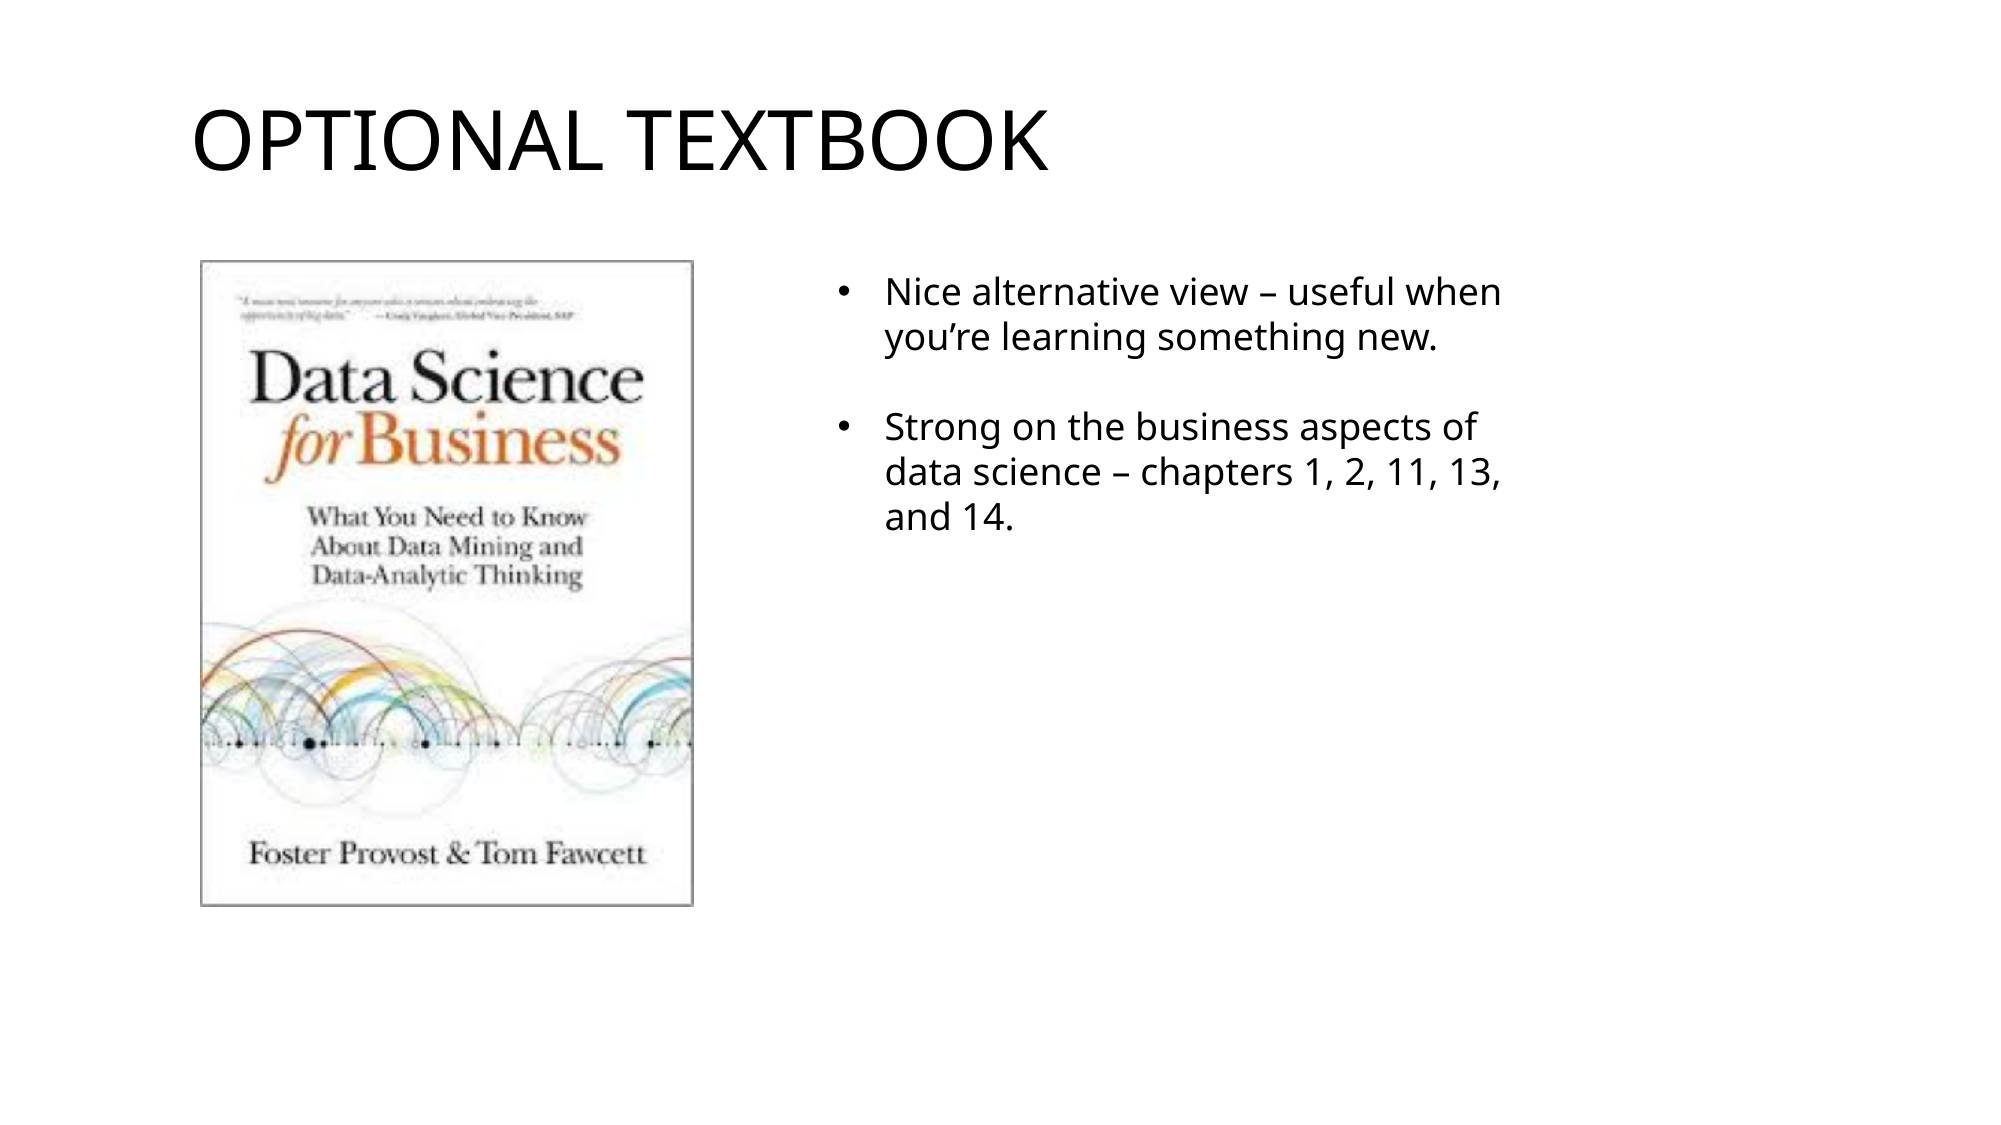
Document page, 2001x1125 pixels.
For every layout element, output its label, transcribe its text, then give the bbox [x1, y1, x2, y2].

title Optional textbook [175, 79, 1826, 208]
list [204, 263, 692, 905]
text_box Nice alternative view – useful when you’re learning something new. Strong on the business aspects of data science – chapters 1, 2, 11, 13, and 14. [822, 260, 1549, 546]
